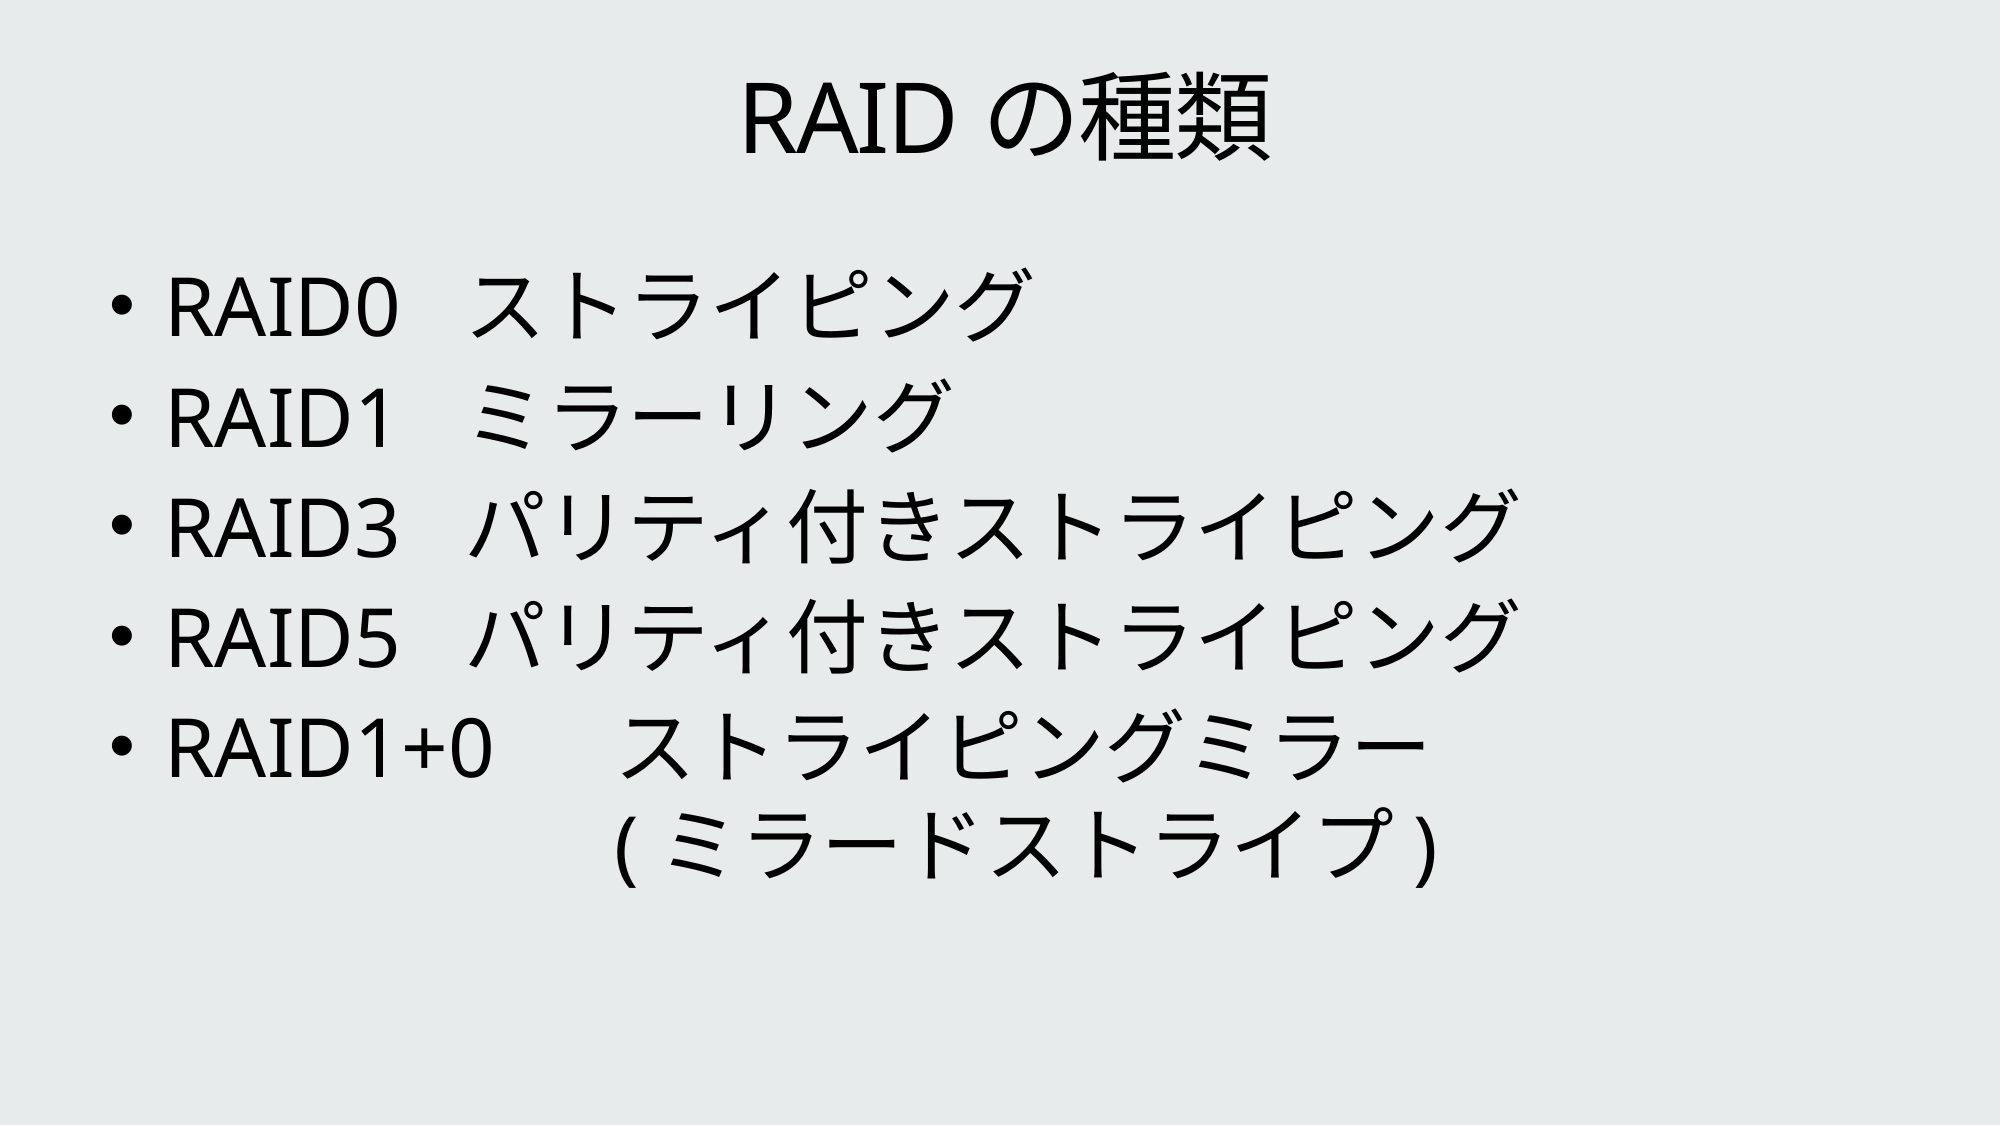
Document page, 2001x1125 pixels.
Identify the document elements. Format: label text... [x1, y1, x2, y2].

title RAIDの種類 [45, 47, 1966, 196]
list RAID0 ストライピング RAID1 ミラーリング RAID3 パリティ付きストライピング RAID5 パリティ付きストライピング RAID1+0 ストライピングミラー (ミラードストライプ) [85, 240, 1916, 1032]
